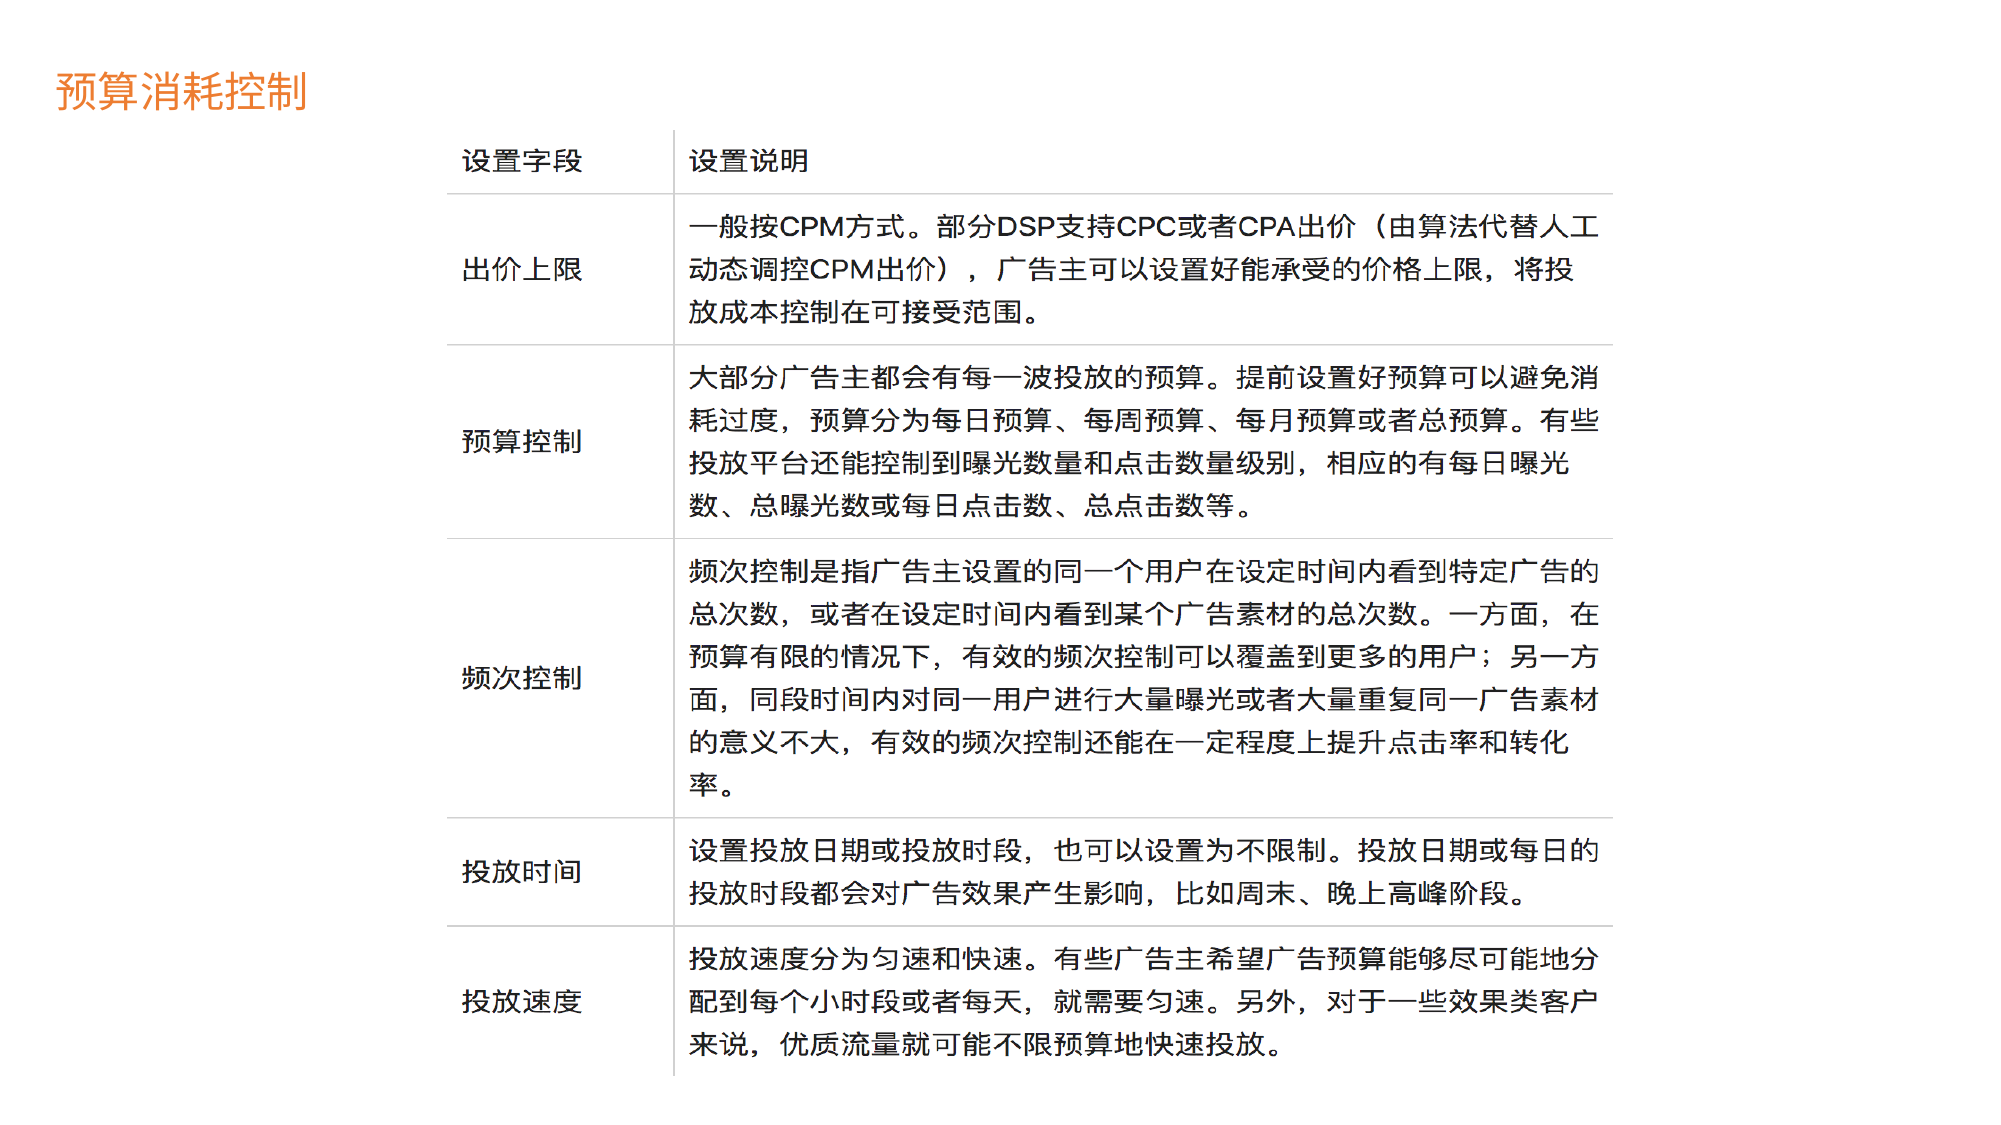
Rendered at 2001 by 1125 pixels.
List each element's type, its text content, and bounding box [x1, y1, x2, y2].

picture [447, 130, 1613, 1077]
title 预算消耗控制 [40, 63, 1766, 175]
